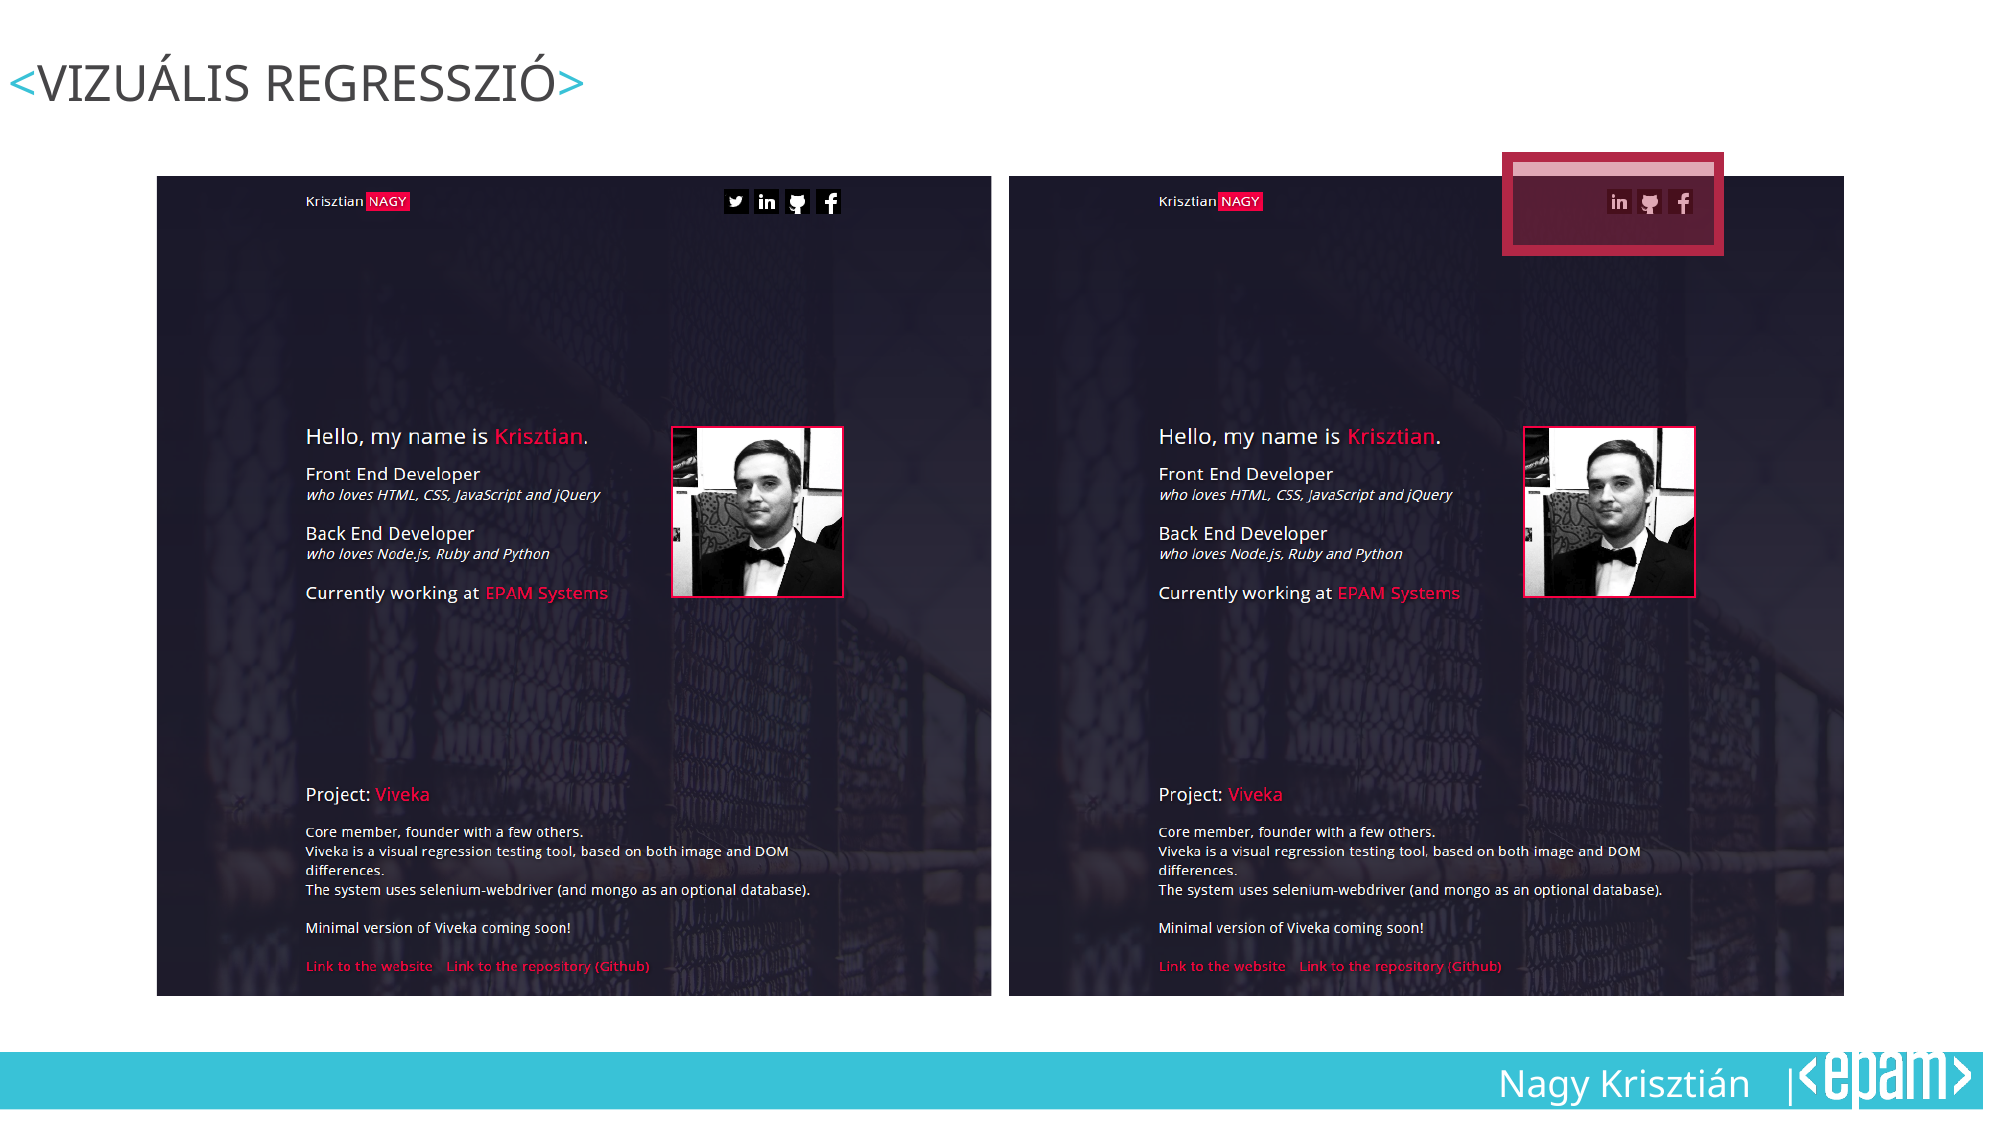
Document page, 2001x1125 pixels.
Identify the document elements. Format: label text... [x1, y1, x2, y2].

picture [156, 176, 992, 996]
picture [1786, 1044, 1984, 1118]
text_box Nagy Krisztián | [1483, 1052, 1786, 1112]
text_box [1506, 156, 1720, 176]
picture [1009, 176, 1844, 996]
text_box [0, 1051, 1786, 1111]
text_box <VIZUÁLIS REGRESSZIÓ> [0, 44, 602, 119]
